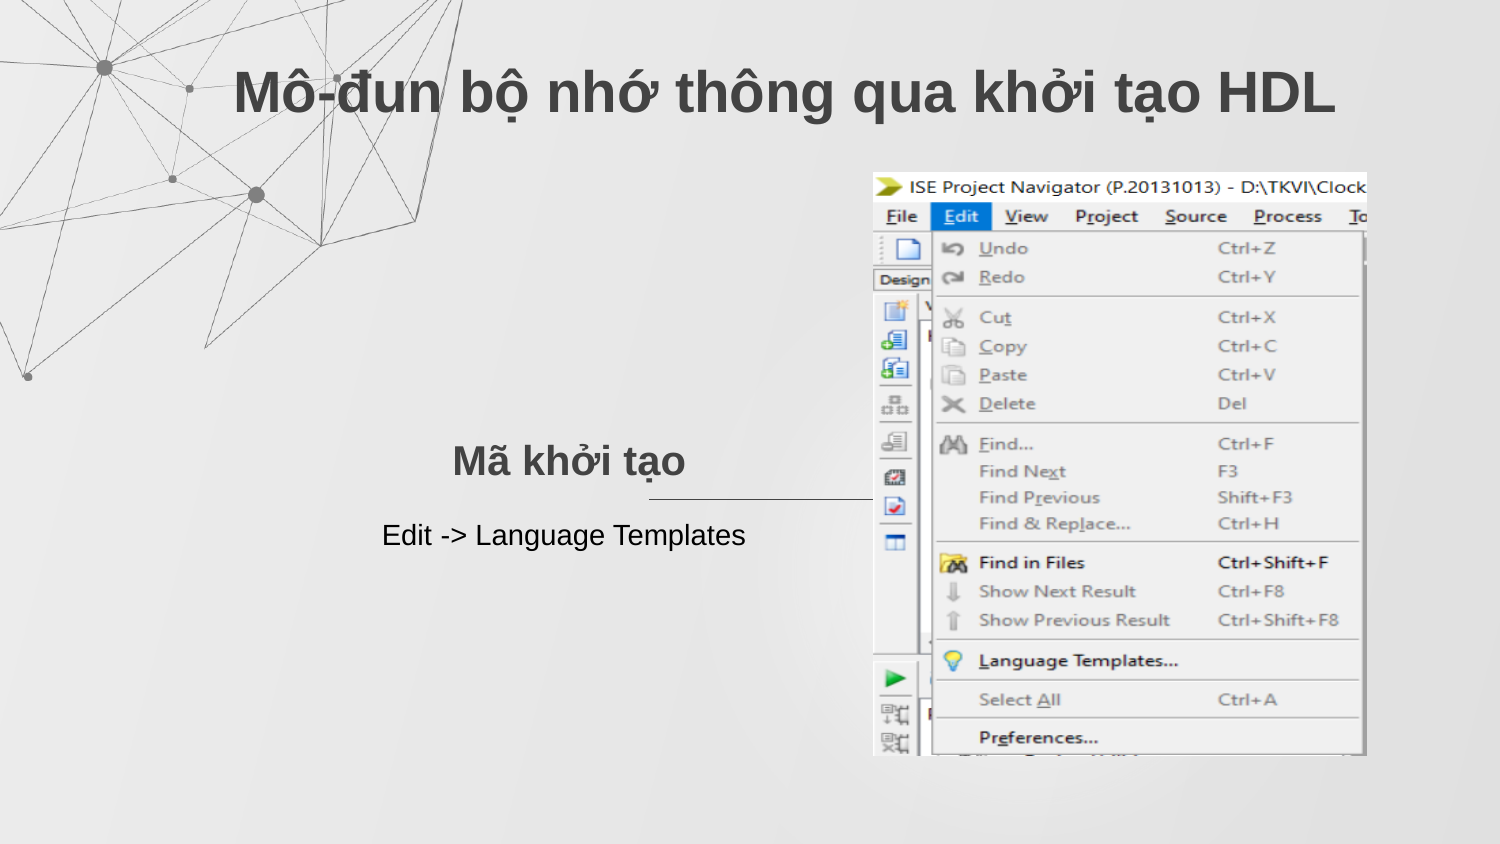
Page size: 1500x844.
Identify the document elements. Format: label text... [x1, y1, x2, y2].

picture [0, 0, 1500, 844]
subtitle Edit -> Language Templates [322, 501, 762, 576]
title Mô-đun bộ nhớ thông qua khởi tạo HDL [214, 38, 1357, 140]
title Mã khởi tạo [424, 424, 702, 499]
